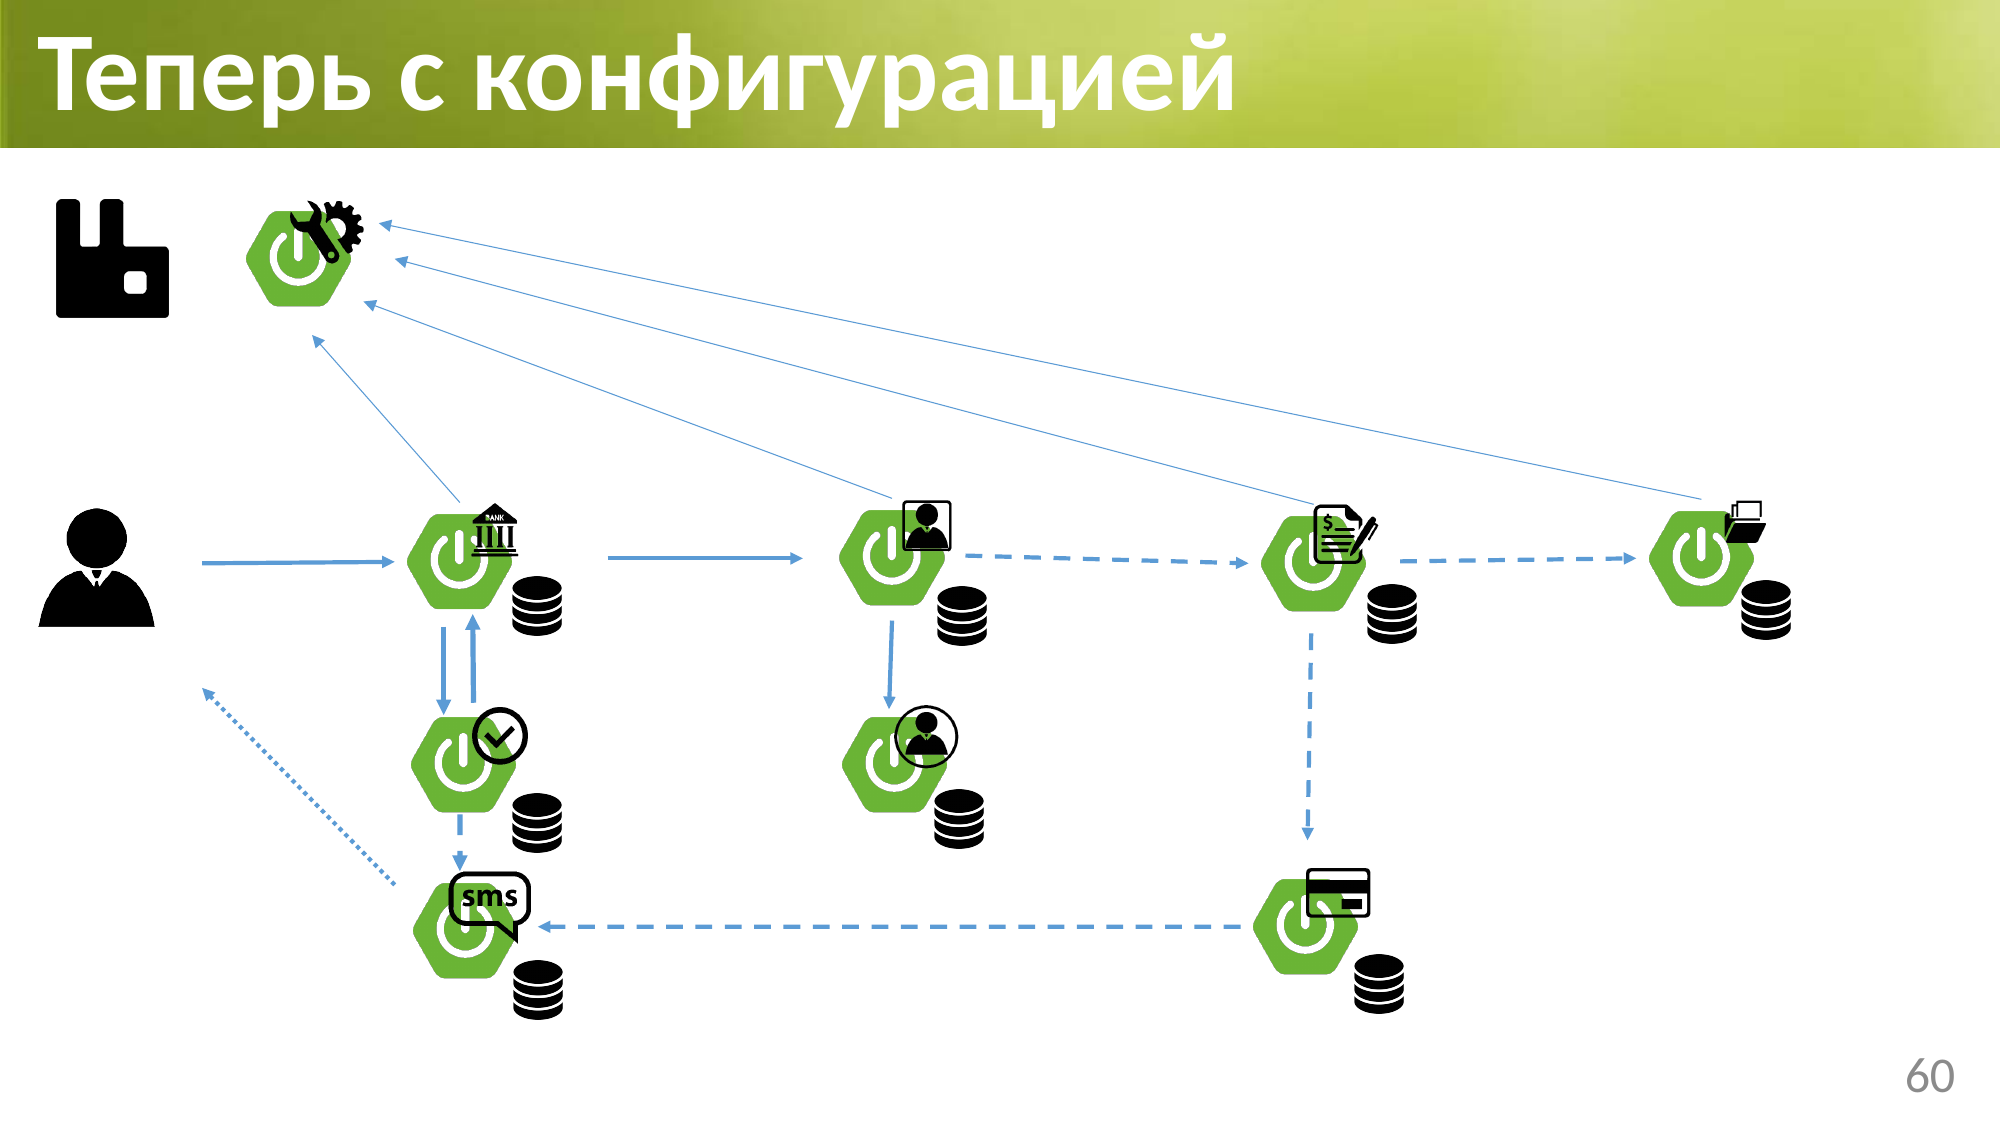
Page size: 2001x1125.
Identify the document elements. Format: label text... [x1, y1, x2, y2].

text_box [378, 223, 1702, 500]
picture [233, 199, 364, 318]
picture [1636, 499, 1796, 640]
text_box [1400, 558, 1637, 562]
picture [56, 199, 169, 318]
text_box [965, 555, 1249, 564]
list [38, 508, 155, 627]
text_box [394, 500, 1314, 505]
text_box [889, 620, 893, 705]
picture [826, 505, 992, 646]
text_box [1307, 633, 1312, 841]
slide_number 60 [1520, 1042, 1971, 1103]
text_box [363, 301, 378, 499]
picture [1248, 504, 1422, 644]
picture [398, 705, 567, 854]
picture [394, 505, 567, 636]
picture [0, 0, 2000, 148]
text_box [202, 687, 395, 885]
picture [829, 705, 989, 849]
picture [400, 871, 568, 1020]
picture [1240, 867, 1409, 1014]
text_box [312, 335, 394, 503]
